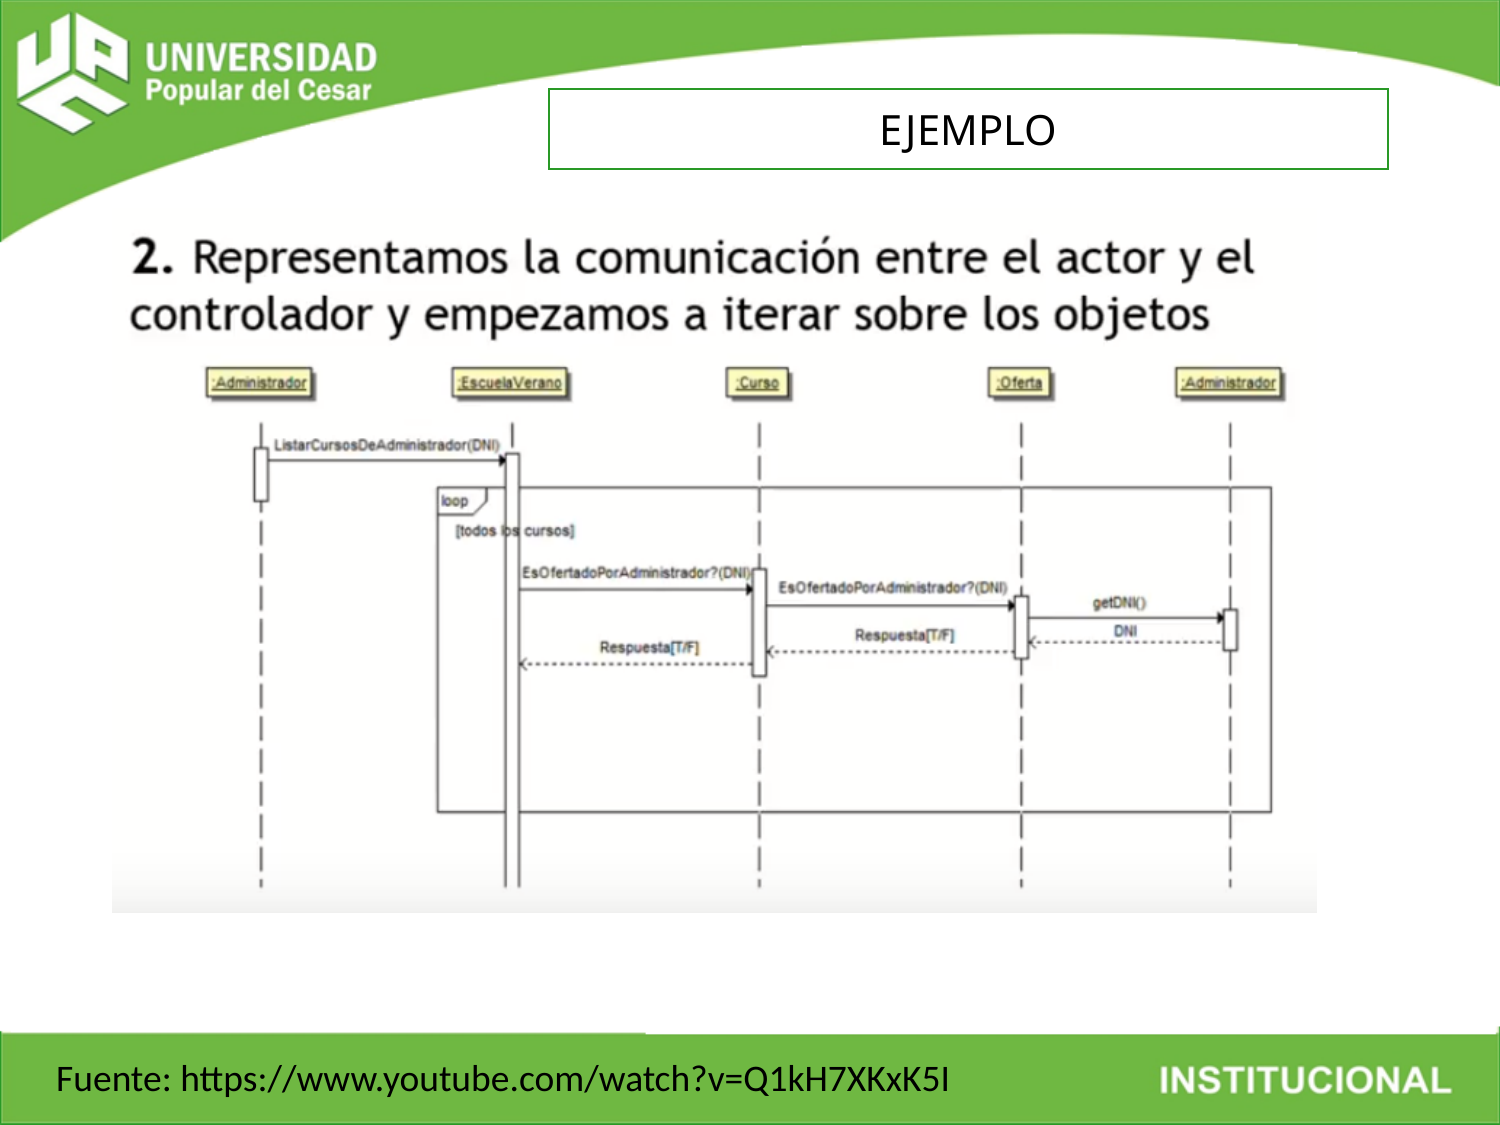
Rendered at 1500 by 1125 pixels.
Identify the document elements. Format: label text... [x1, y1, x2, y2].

text_box Fuente: https://www.youtube.com/watch?v=Q1kH7XKxK5I [41, 1046, 1010, 1107]
picture [0, 0, 1500, 1125]
text_box EJEMPLO [549, 88, 1388, 170]
